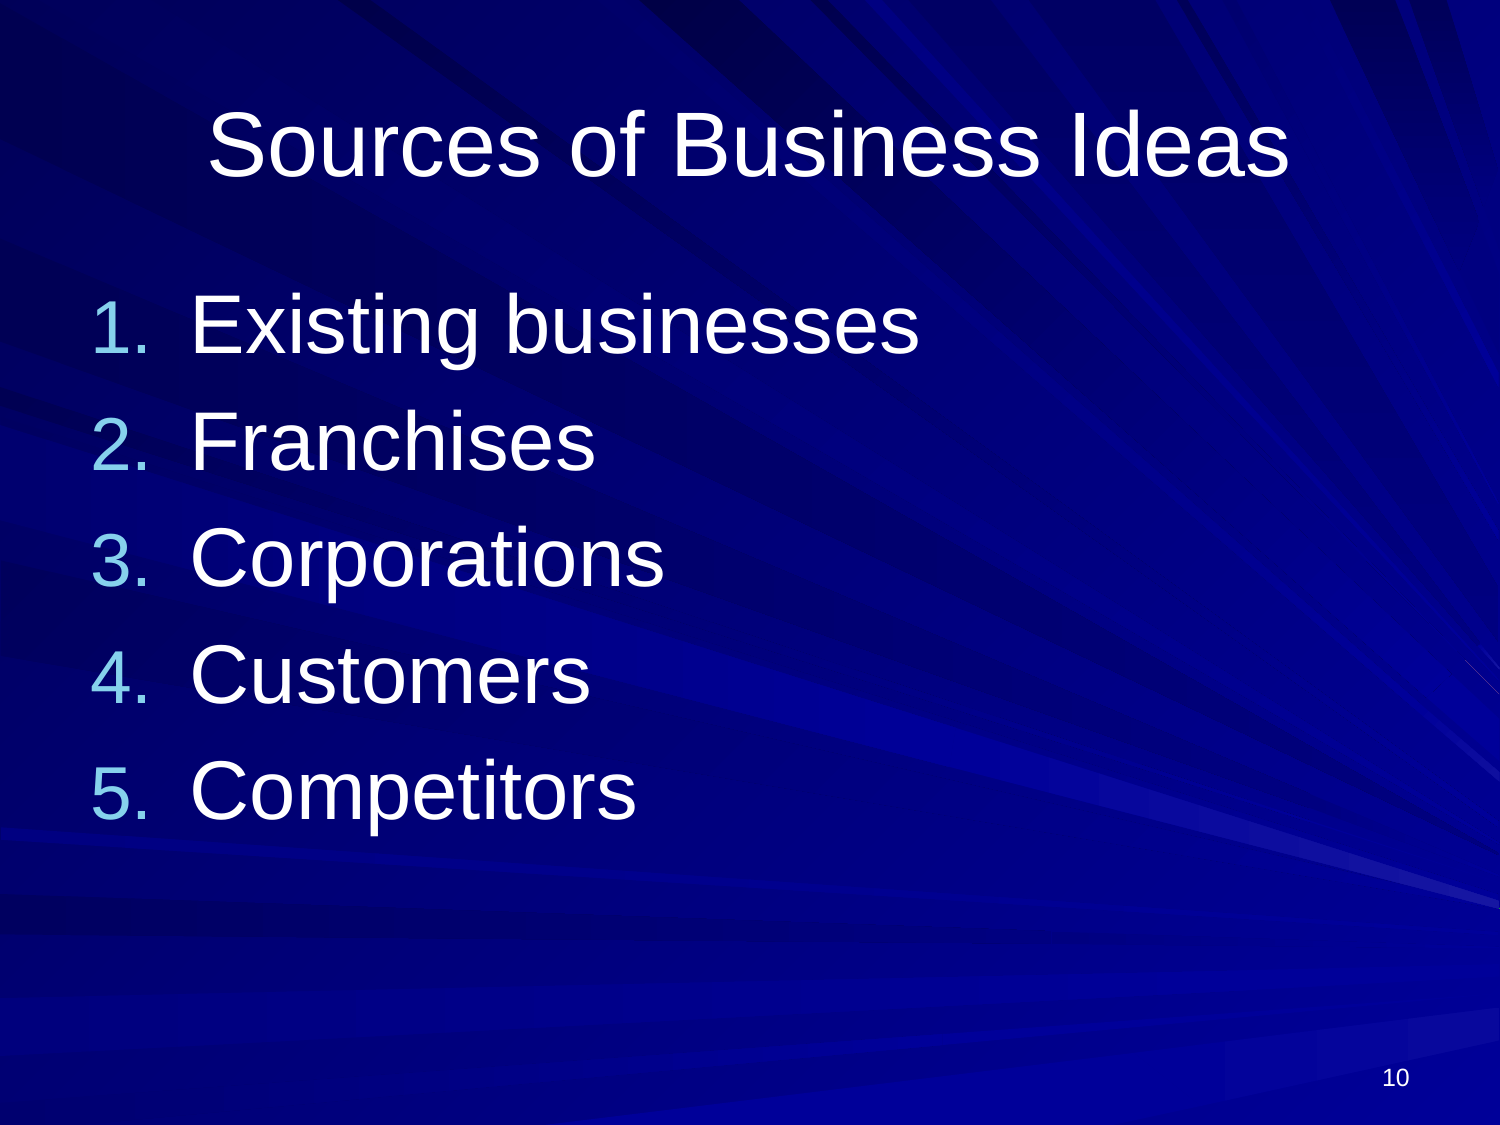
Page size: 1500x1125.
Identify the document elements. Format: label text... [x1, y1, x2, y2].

title Sources of Business Ideas [74, 45, 1426, 234]
list Existing businesses Franchises Corporations Customers Competitors [74, 262, 1426, 1006]
slide_number 10 [1074, 1023, 1426, 1100]
